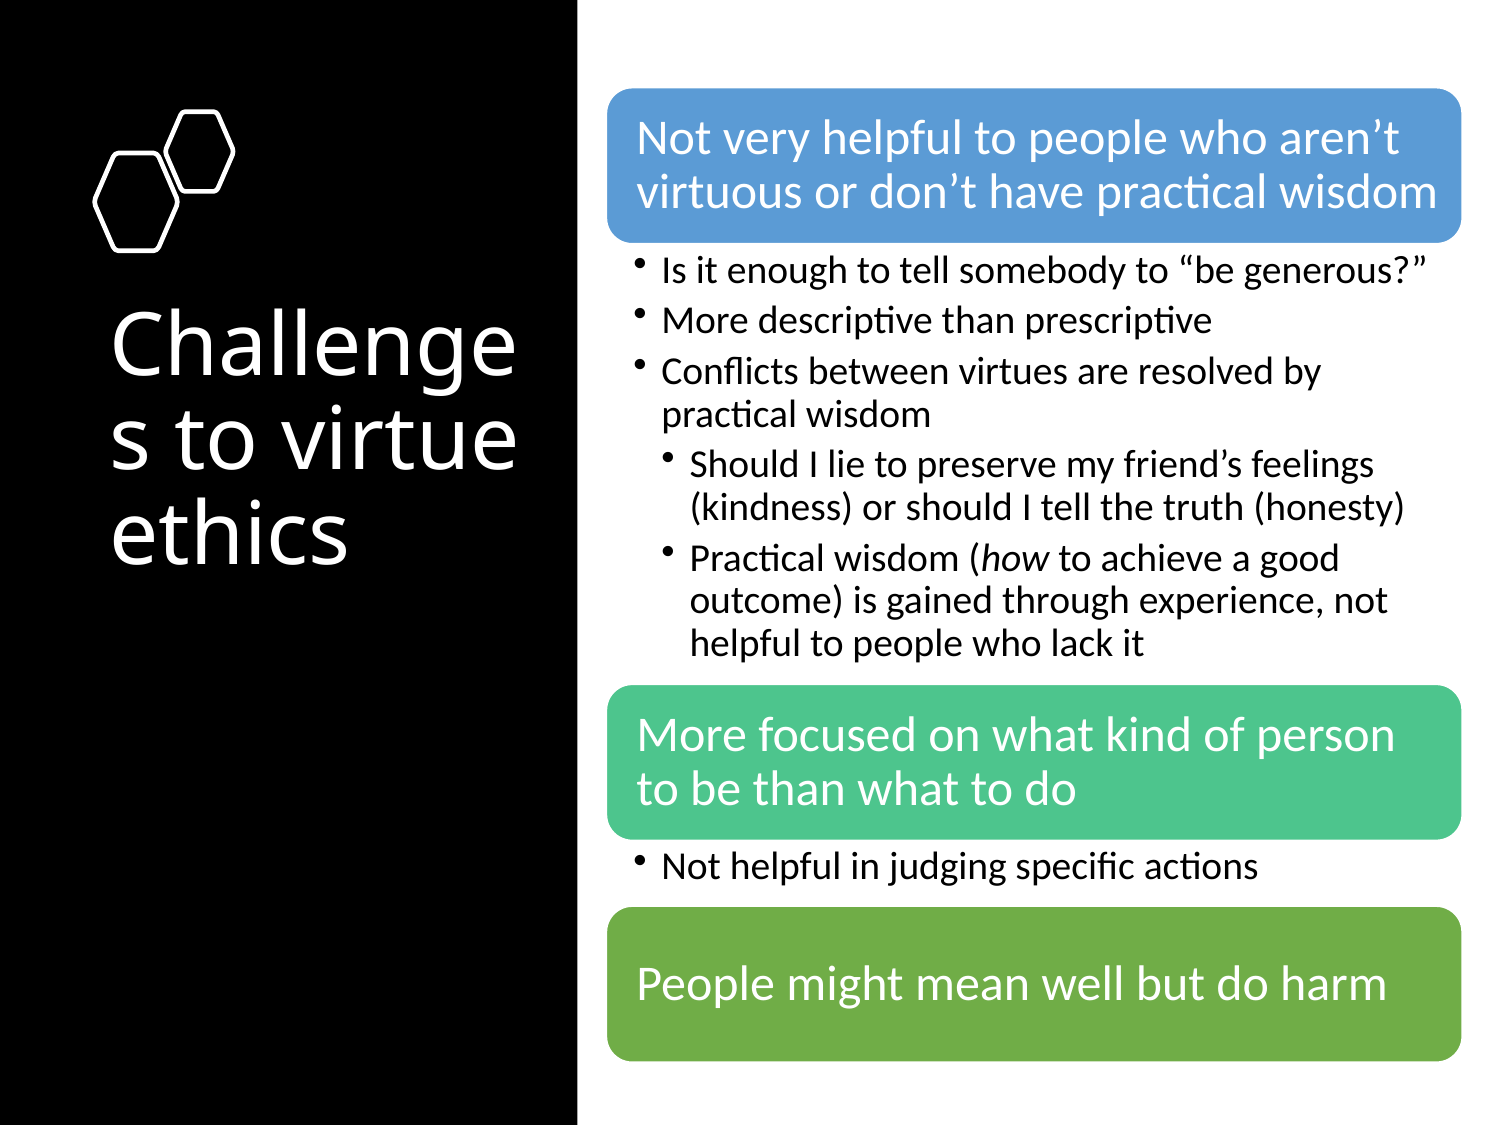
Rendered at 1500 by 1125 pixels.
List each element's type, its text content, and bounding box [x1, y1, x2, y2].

text_box [0, 0, 578, 1125]
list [606, 49, 1463, 1100]
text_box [94, 111, 234, 251]
title Challenges to virtue ethics [94, 292, 536, 817]
text_box [578, 0, 1500, 1125]
